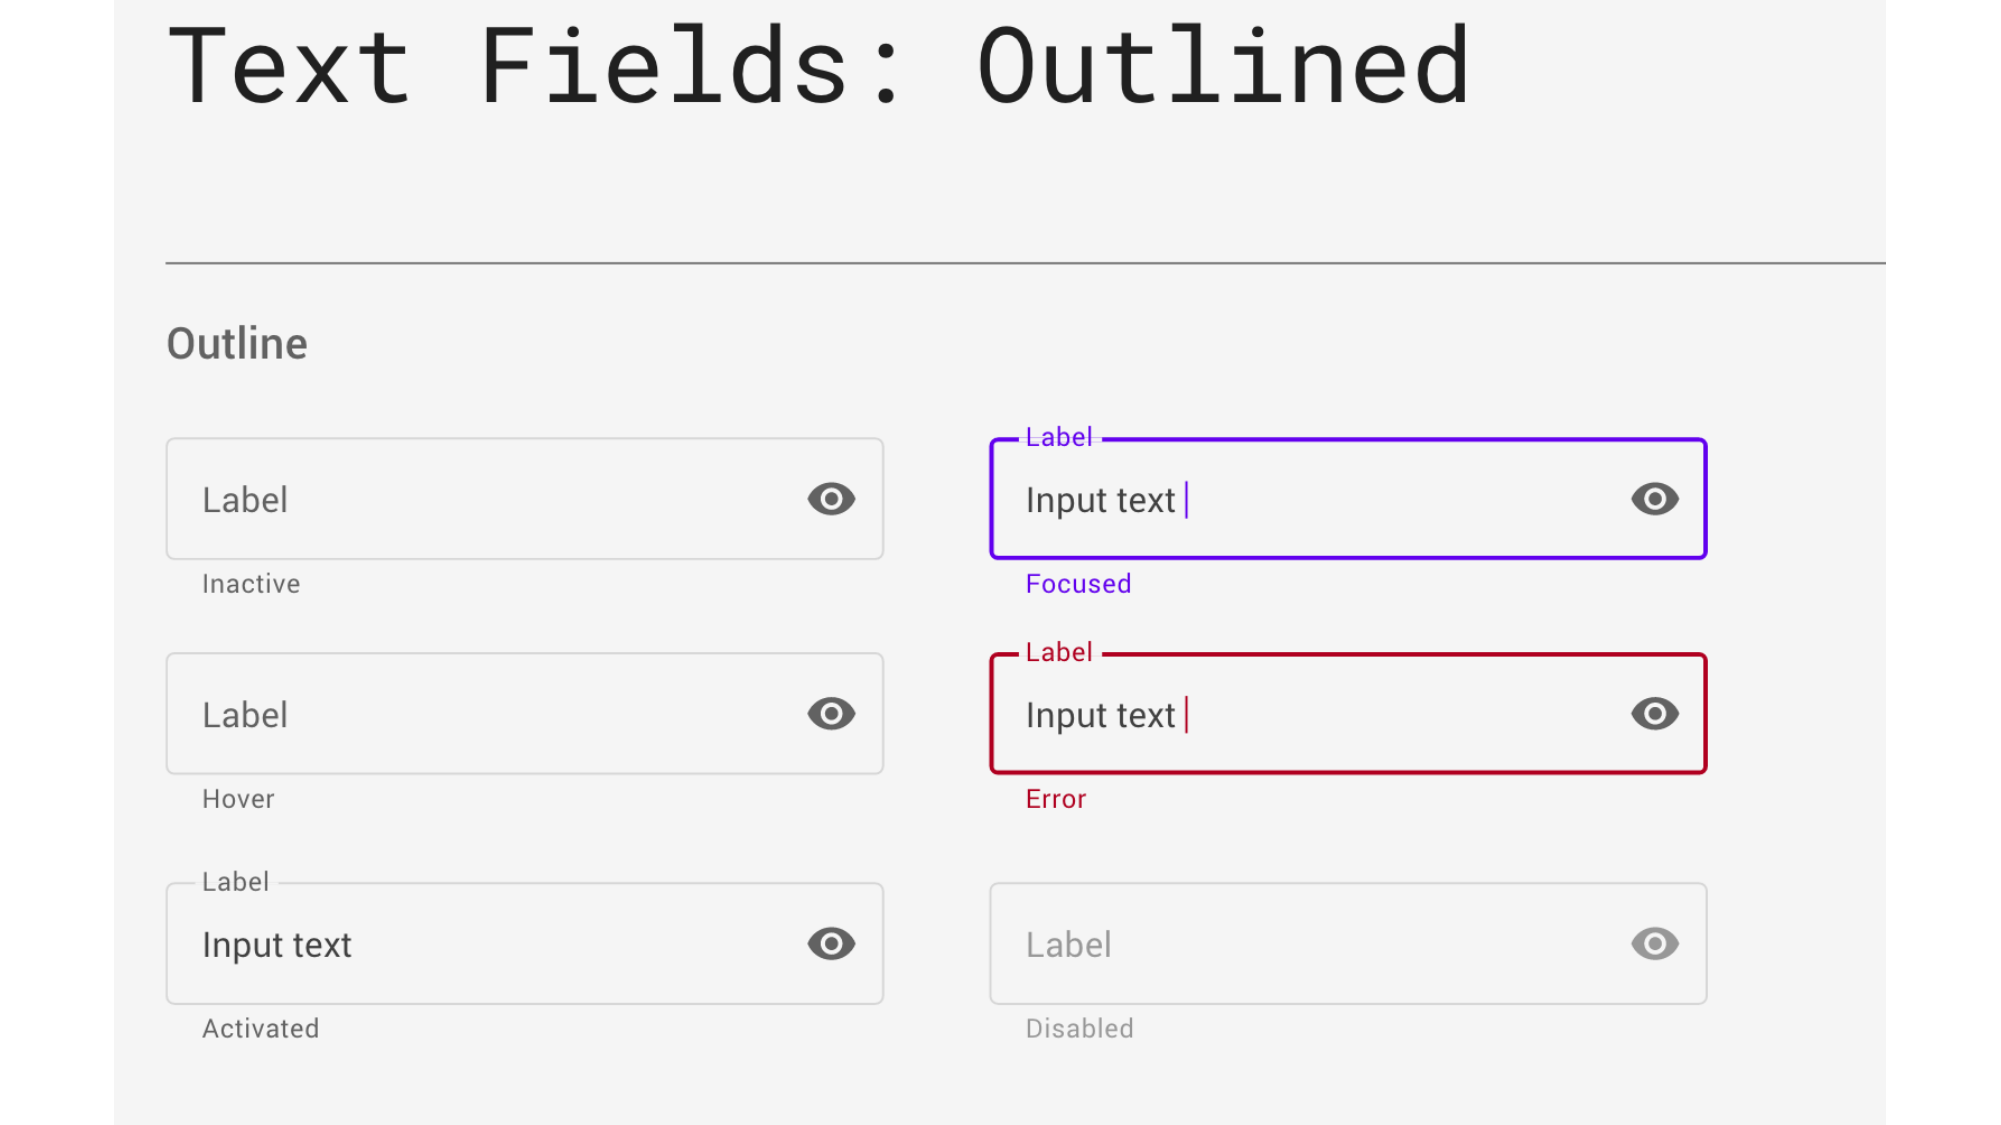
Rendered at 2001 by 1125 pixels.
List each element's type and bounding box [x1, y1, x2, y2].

picture [114, 0, 1886, 1125]
